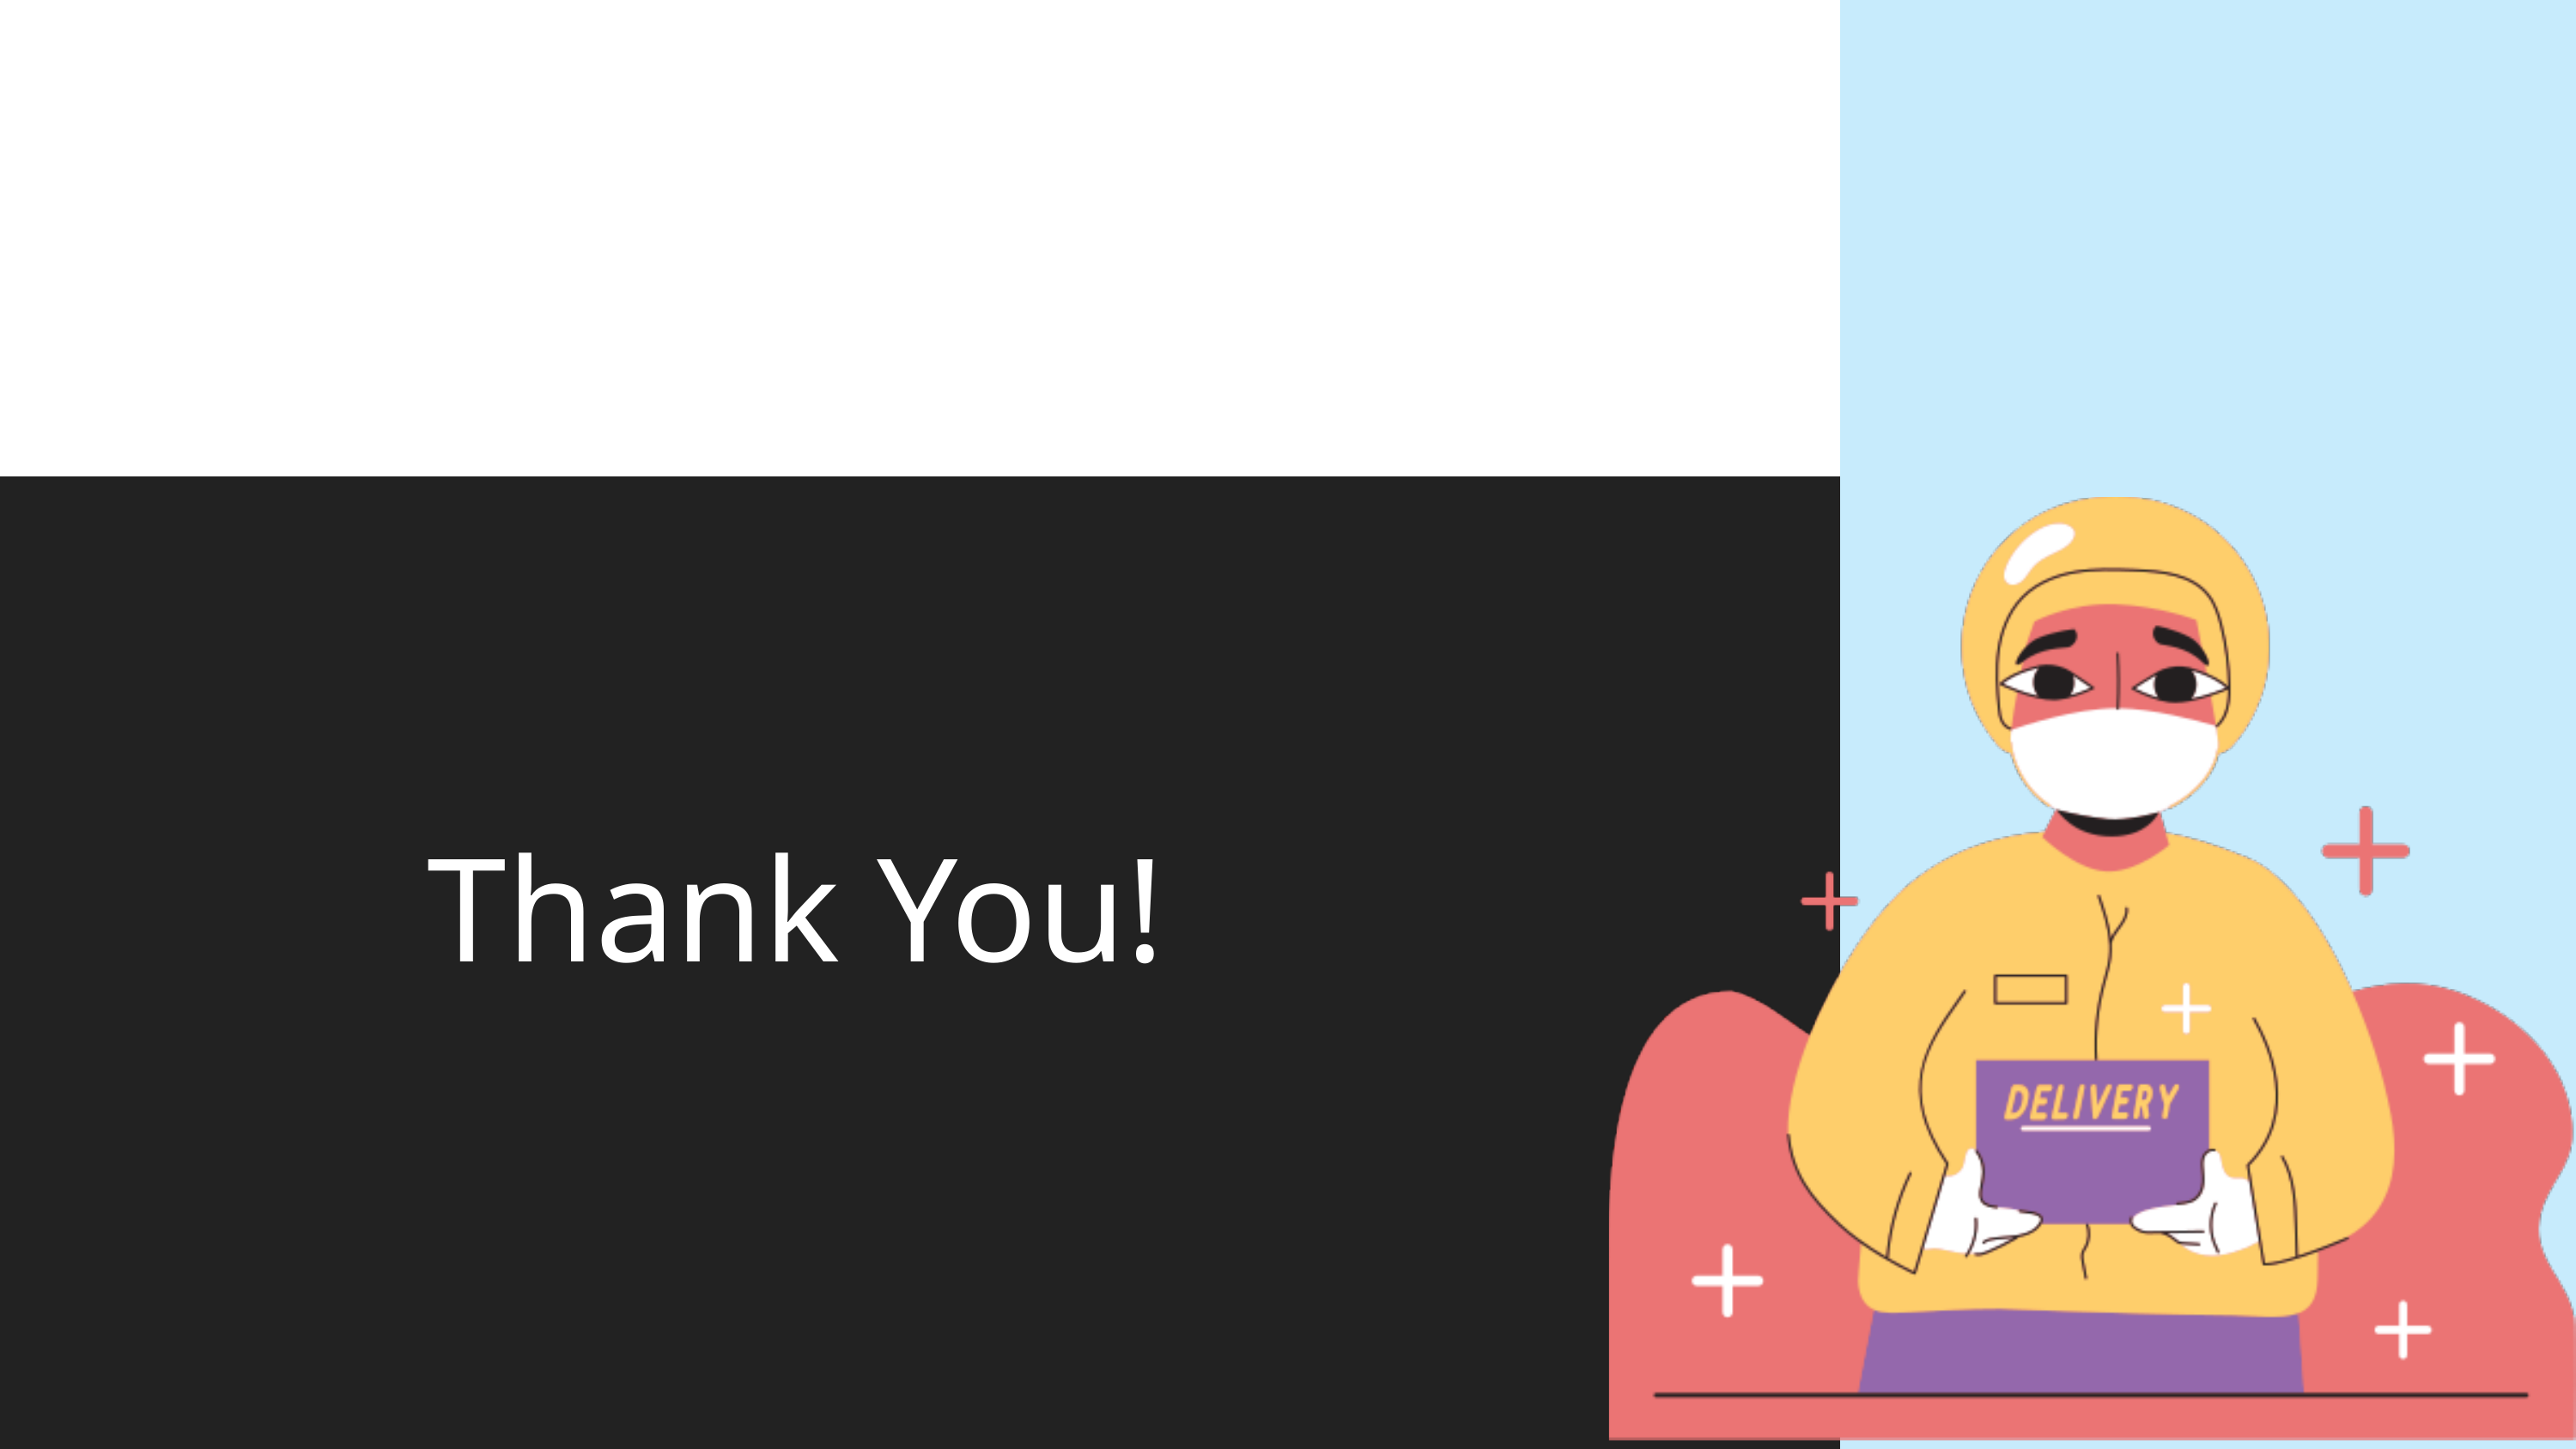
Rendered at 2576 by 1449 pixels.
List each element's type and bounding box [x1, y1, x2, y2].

text_box [1839, 0, 2576, 1449]
text_box [0, 476, 1835, 1449]
